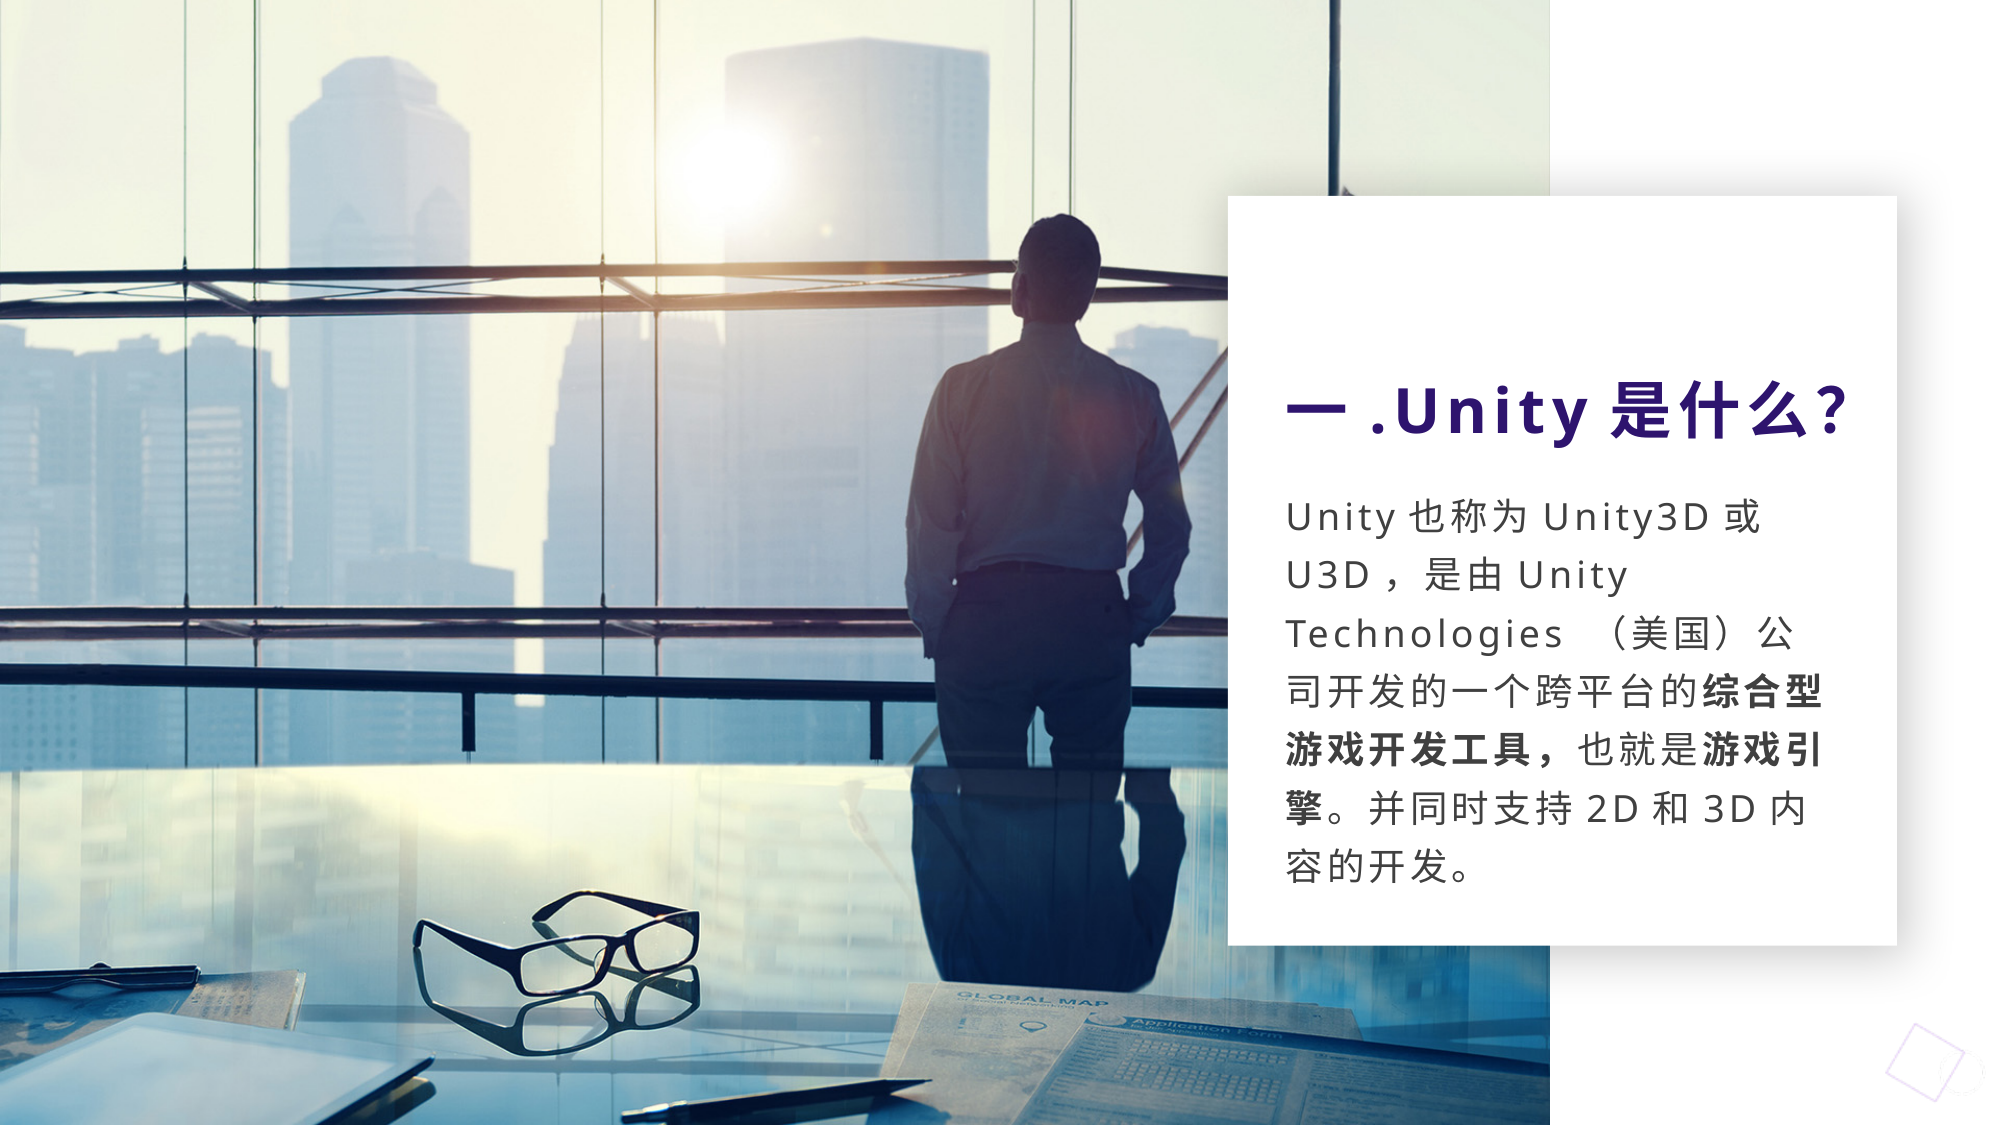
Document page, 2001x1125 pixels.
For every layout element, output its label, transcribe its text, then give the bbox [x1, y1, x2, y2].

picture [0, 0, 1550, 1125]
text_box 一.Unity是什么？ [1550, 299, 1850, 450]
text_box [1550, 195, 1898, 947]
picture [1881, 1005, 2000, 1125]
text_box Unity也称为Unity3D或U3D，是由Unity Technologies （美国）公司开发的一个跨平台的综合型游戏开发工具，也就是游戏引擎。并同时支持2D和3D内容的开发。 [1550, 474, 1850, 694]
